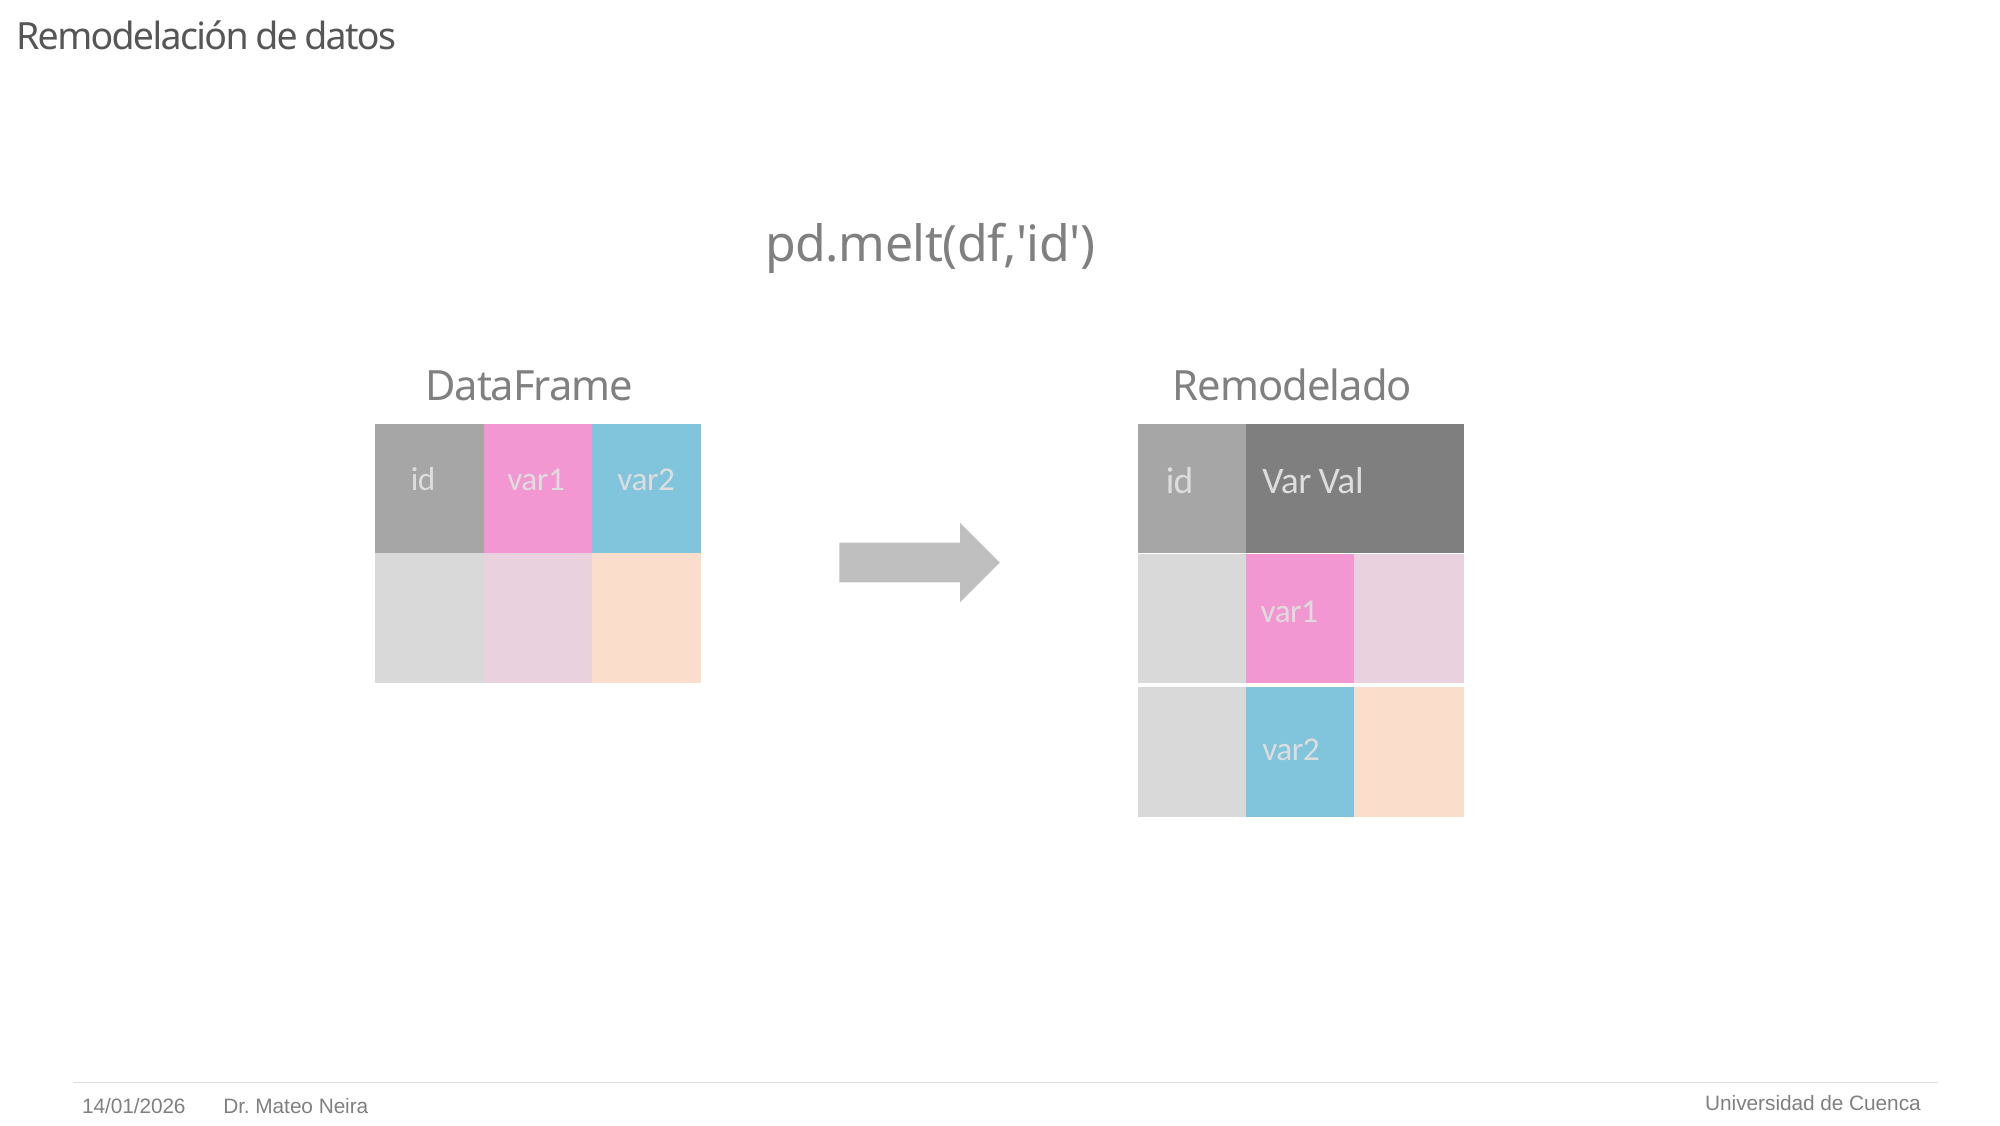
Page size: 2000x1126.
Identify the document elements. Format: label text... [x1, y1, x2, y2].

table_cell [1138, 554, 1246, 683]
table_header Var Val [1246, 424, 1464, 553]
table_cell var1 [1246, 554, 1354, 683]
table_cell [1138, 687, 1246, 817]
table_cell [375, 553, 484, 683]
table_header id [1138, 424, 1246, 553]
table_cell [1354, 554, 1464, 683]
text_box pd.melt(df,'id') [763, 209, 1237, 272]
table_cell [592, 553, 701, 683]
table_header var1 [484, 424, 592, 553]
text_box [839, 522, 1000, 603]
table_cell [1354, 687, 1464, 817]
table_header var2 [592, 424, 701, 553]
table_cell [484, 553, 592, 683]
table_cell var2 [1246, 687, 1354, 817]
title Remodelación de datos [13, 0, 1989, 129]
table_header id [375, 424, 484, 553]
text_box Remodelado [1170, 356, 1444, 409]
text_box DataFrame [423, 356, 679, 409]
